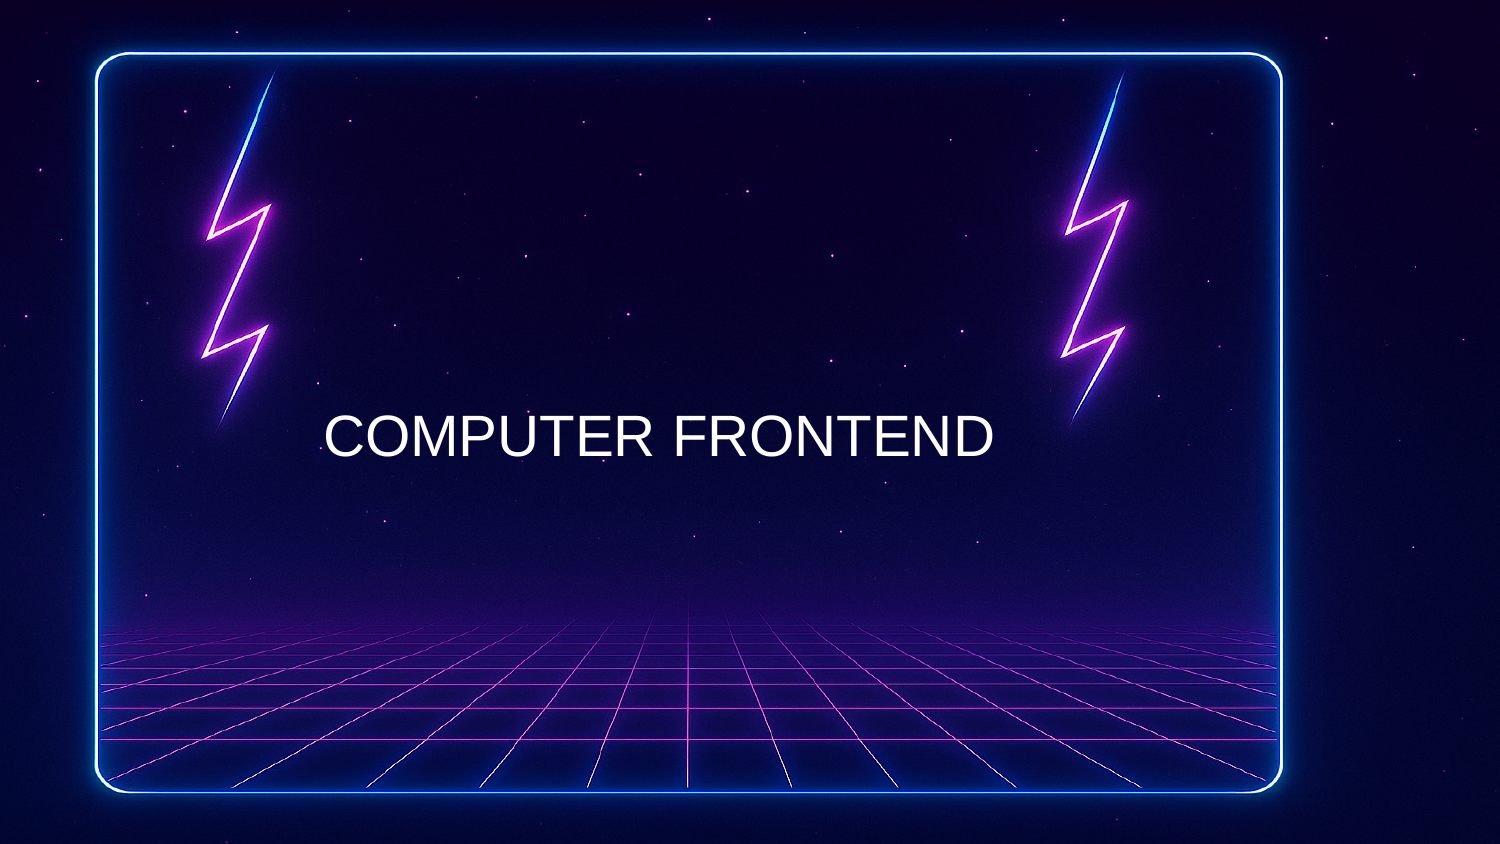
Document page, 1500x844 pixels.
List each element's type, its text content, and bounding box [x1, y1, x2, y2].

title COMPUTER FRONTEND [308, 382, 1463, 533]
picture [0, 0, 1500, 844]
